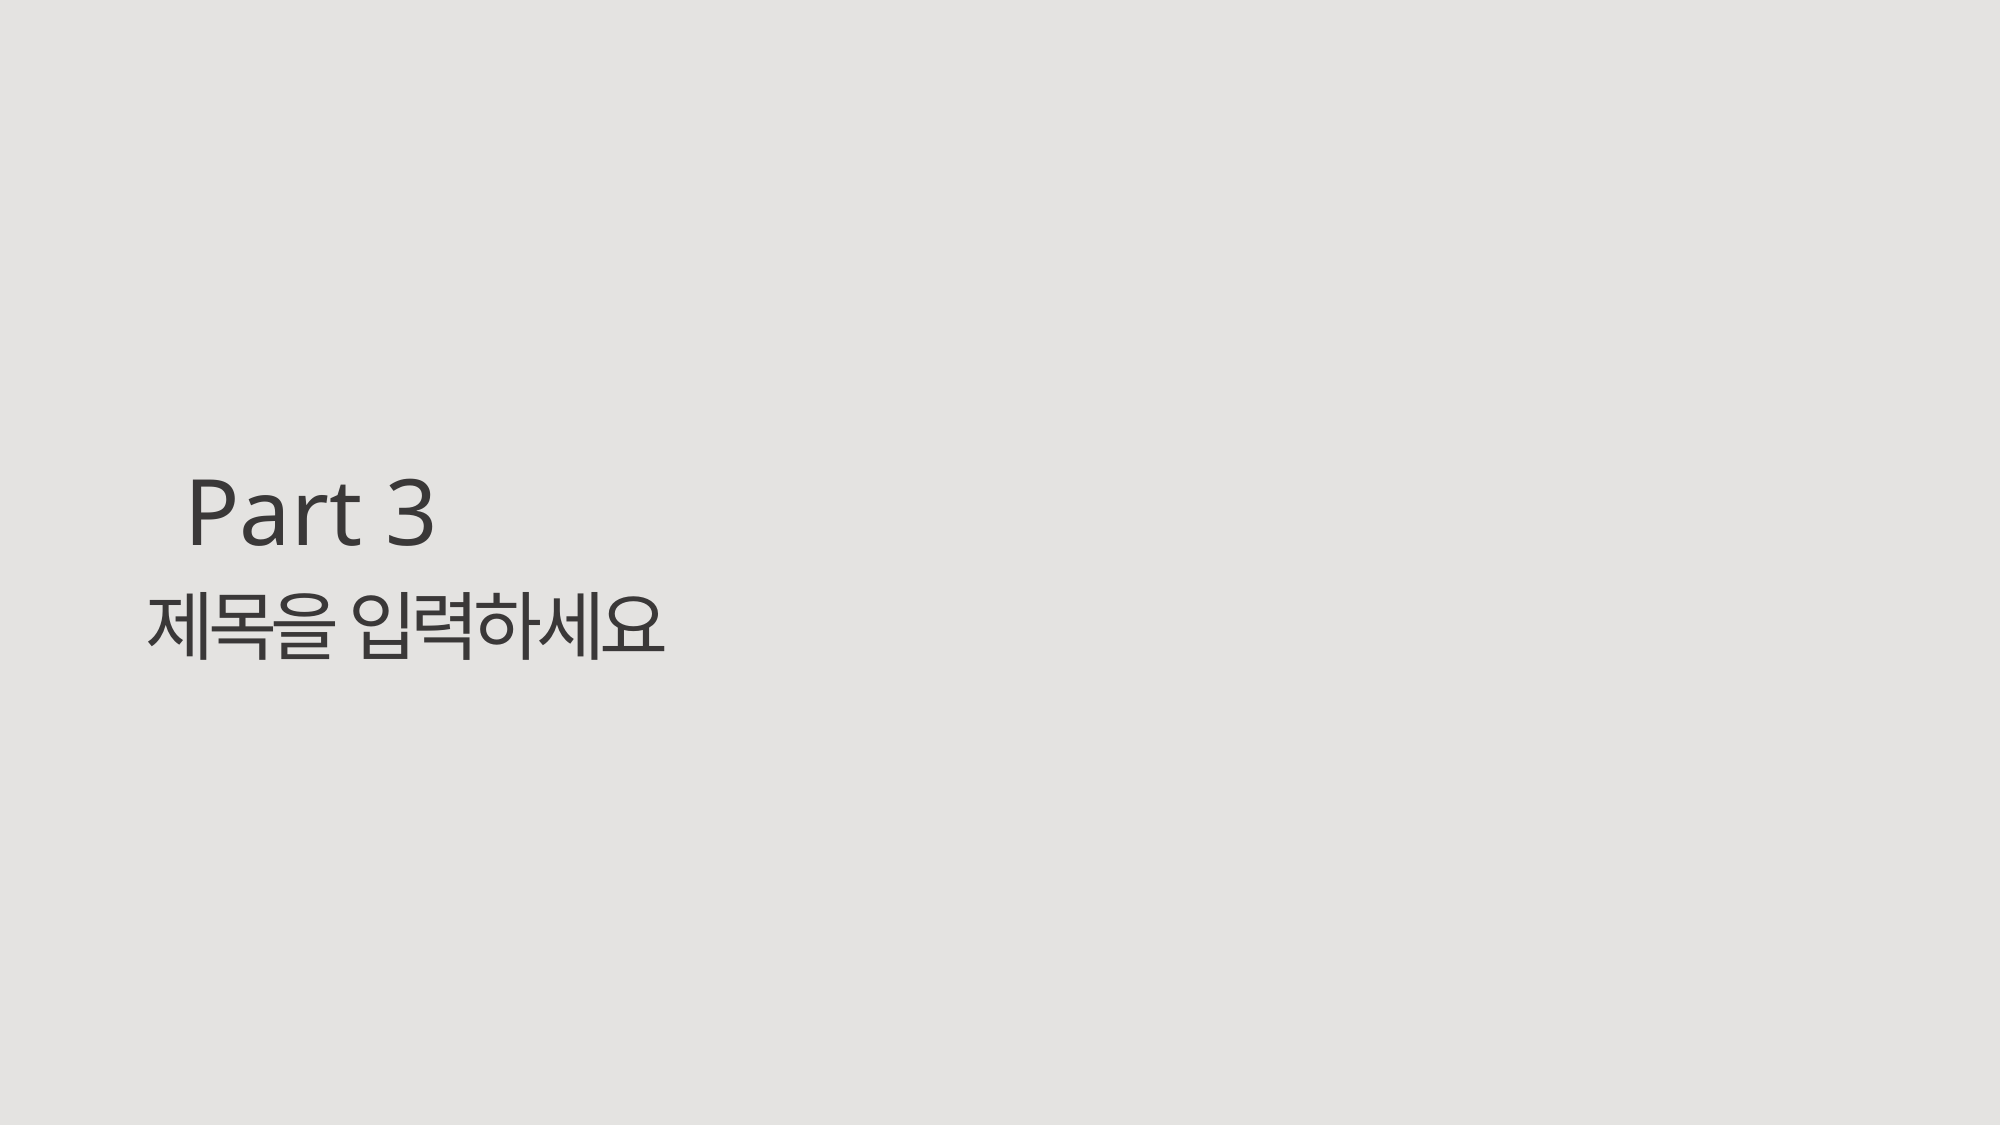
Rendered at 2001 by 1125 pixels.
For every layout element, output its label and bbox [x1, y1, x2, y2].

text_box [147, 446, 666, 679]
